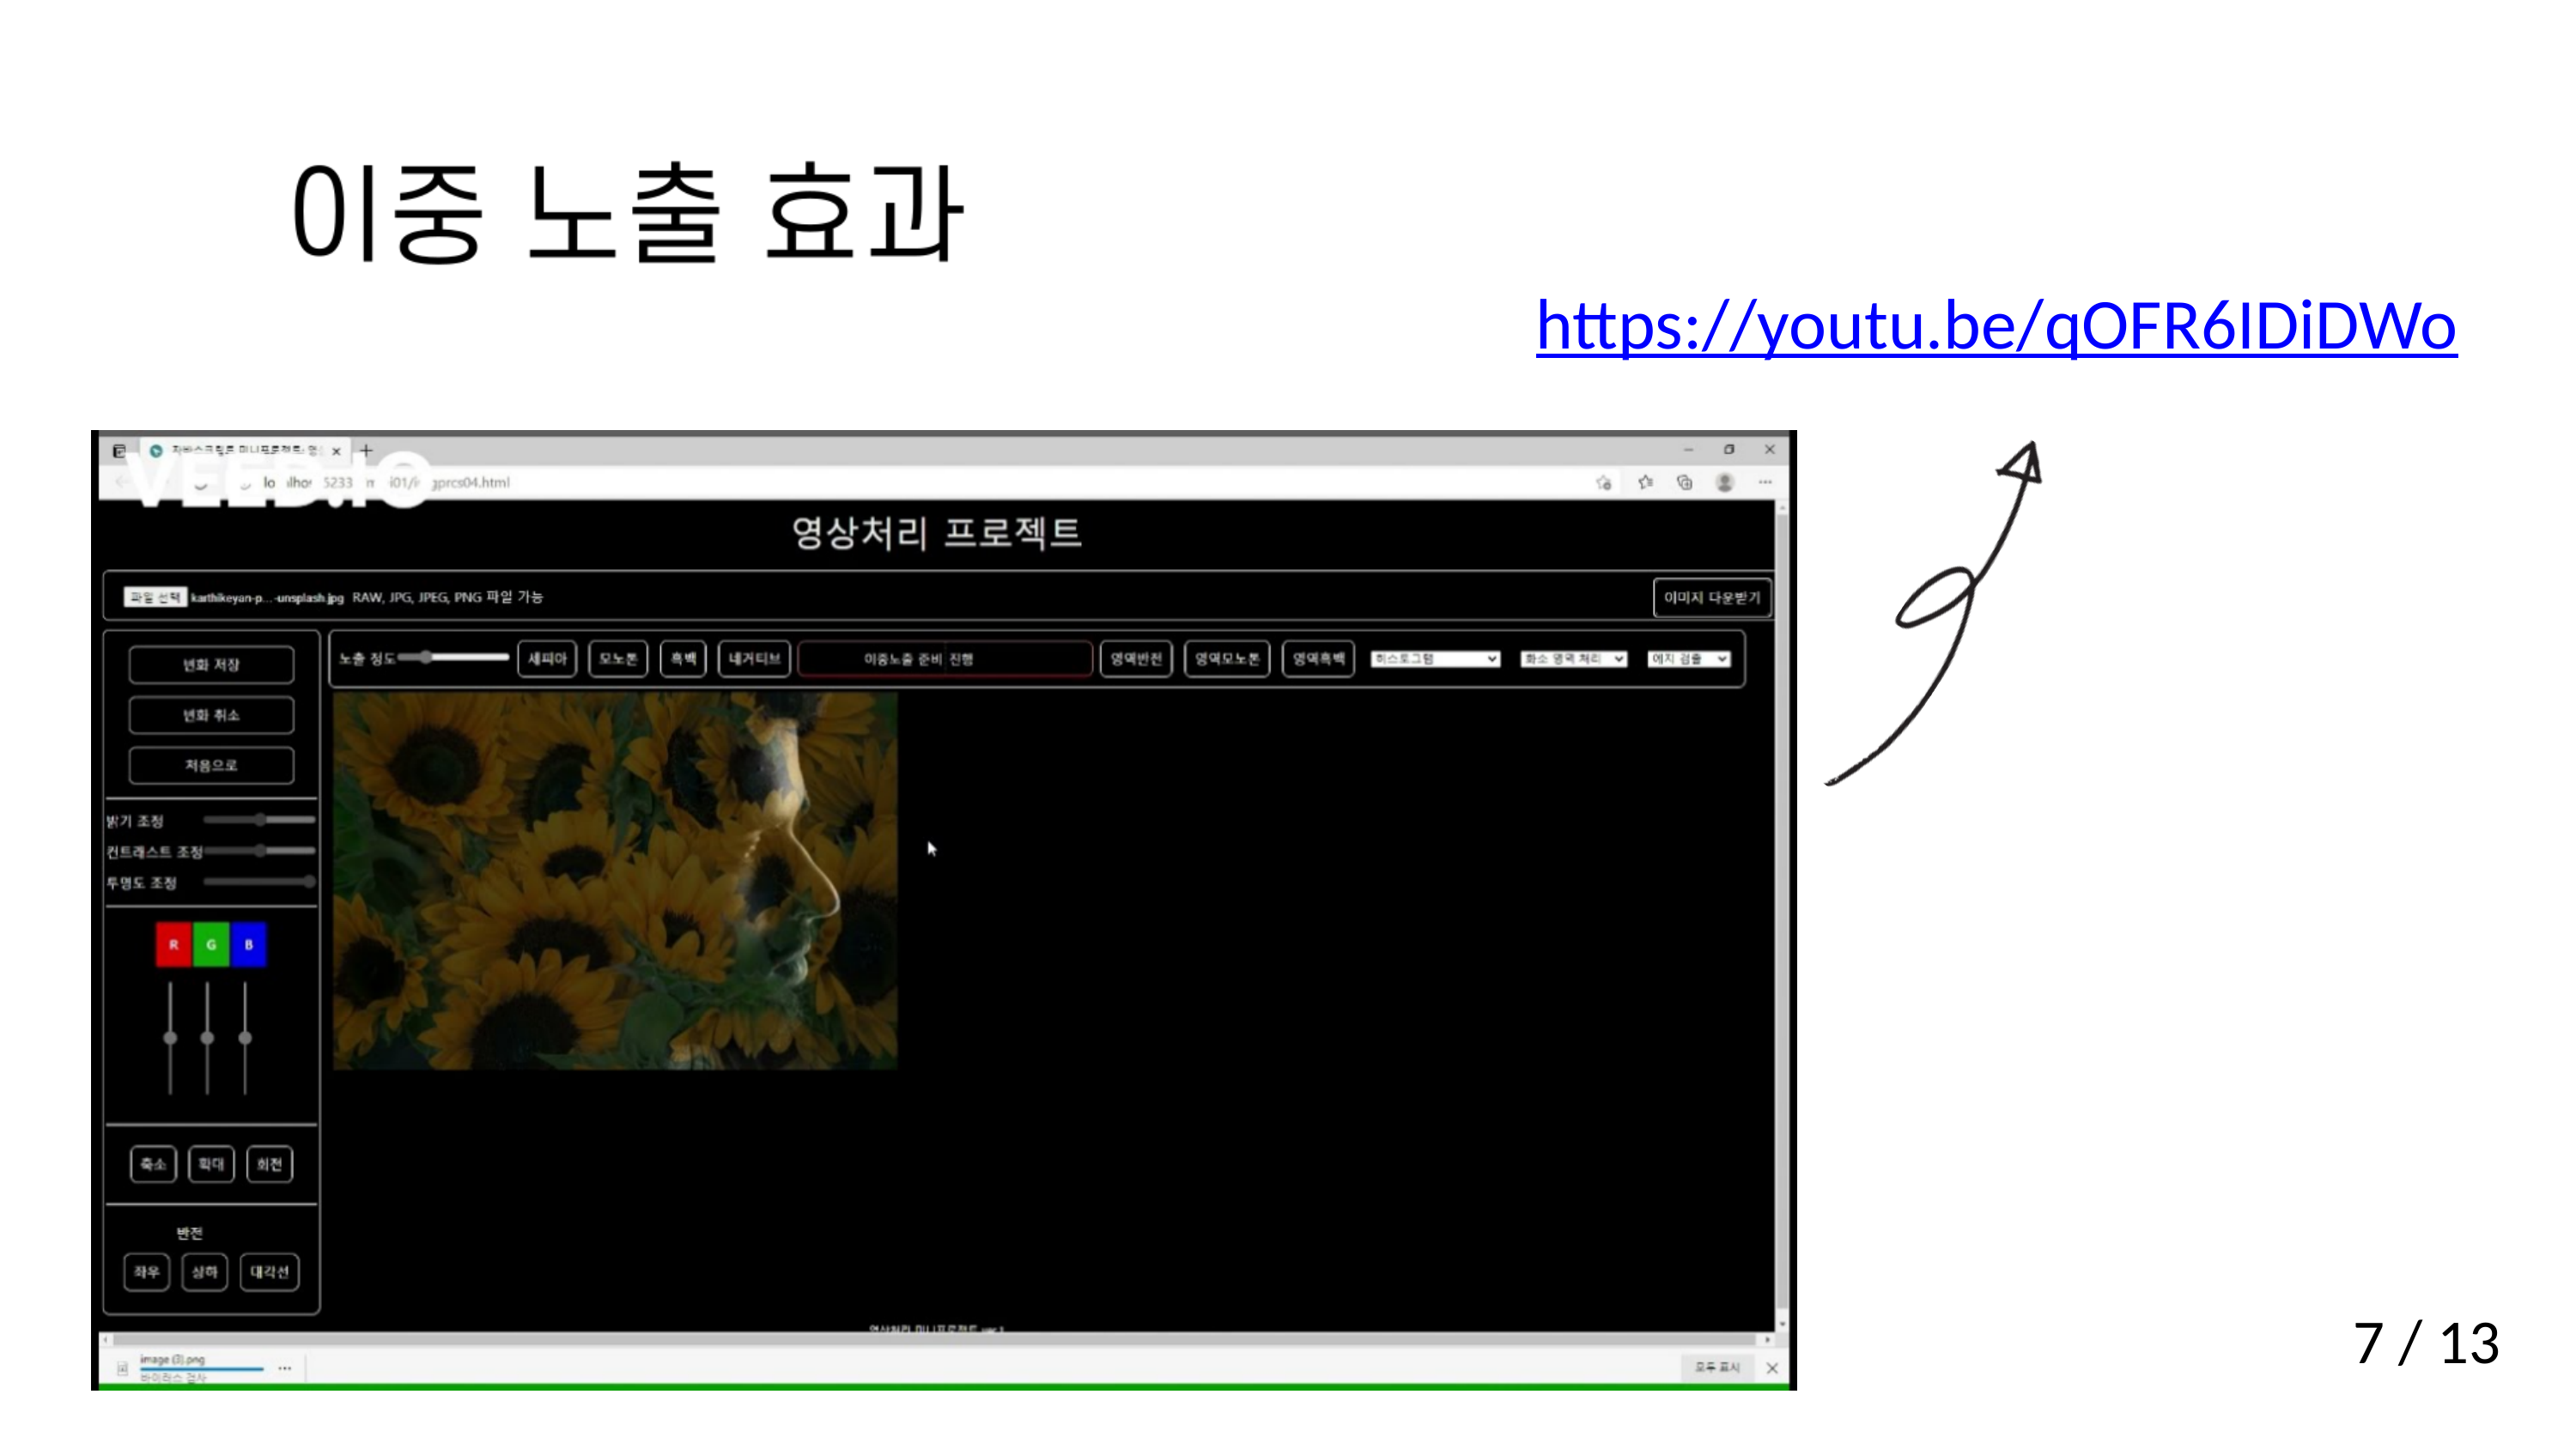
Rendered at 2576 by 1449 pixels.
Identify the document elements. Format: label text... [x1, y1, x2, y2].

text_box 7 / 13 [2340, 1288, 2540, 1389]
picture [90, 430, 2139, 1391]
text_box https://youtu.be/qOFR6IDiDWo [1522, 264, 2508, 377]
picture [257, 120, 1031, 313]
